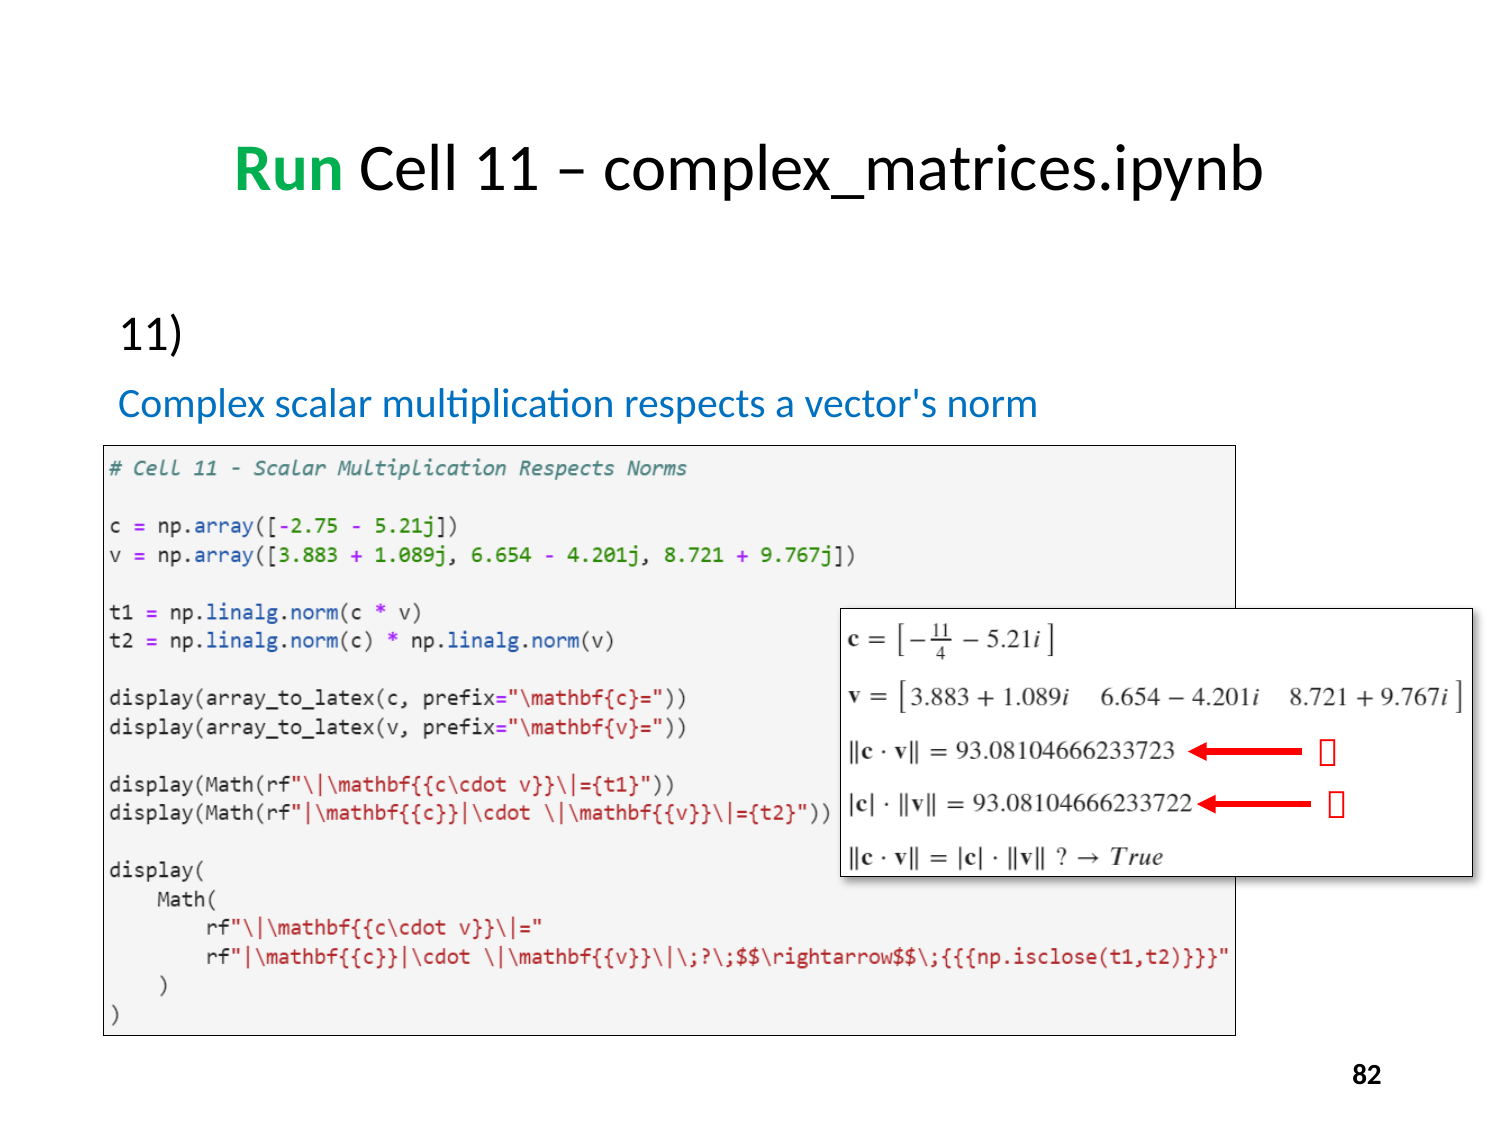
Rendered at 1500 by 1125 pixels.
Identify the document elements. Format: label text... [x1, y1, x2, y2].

title Run Cell 11 – complex_matrices.ipynb [103, 59, 1397, 278]
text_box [1187, 721, 1365, 782]
slide_number 82 [1059, 1042, 1397, 1103]
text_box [1196, 773, 1374, 835]
picture [103, 445, 1473, 1036]
